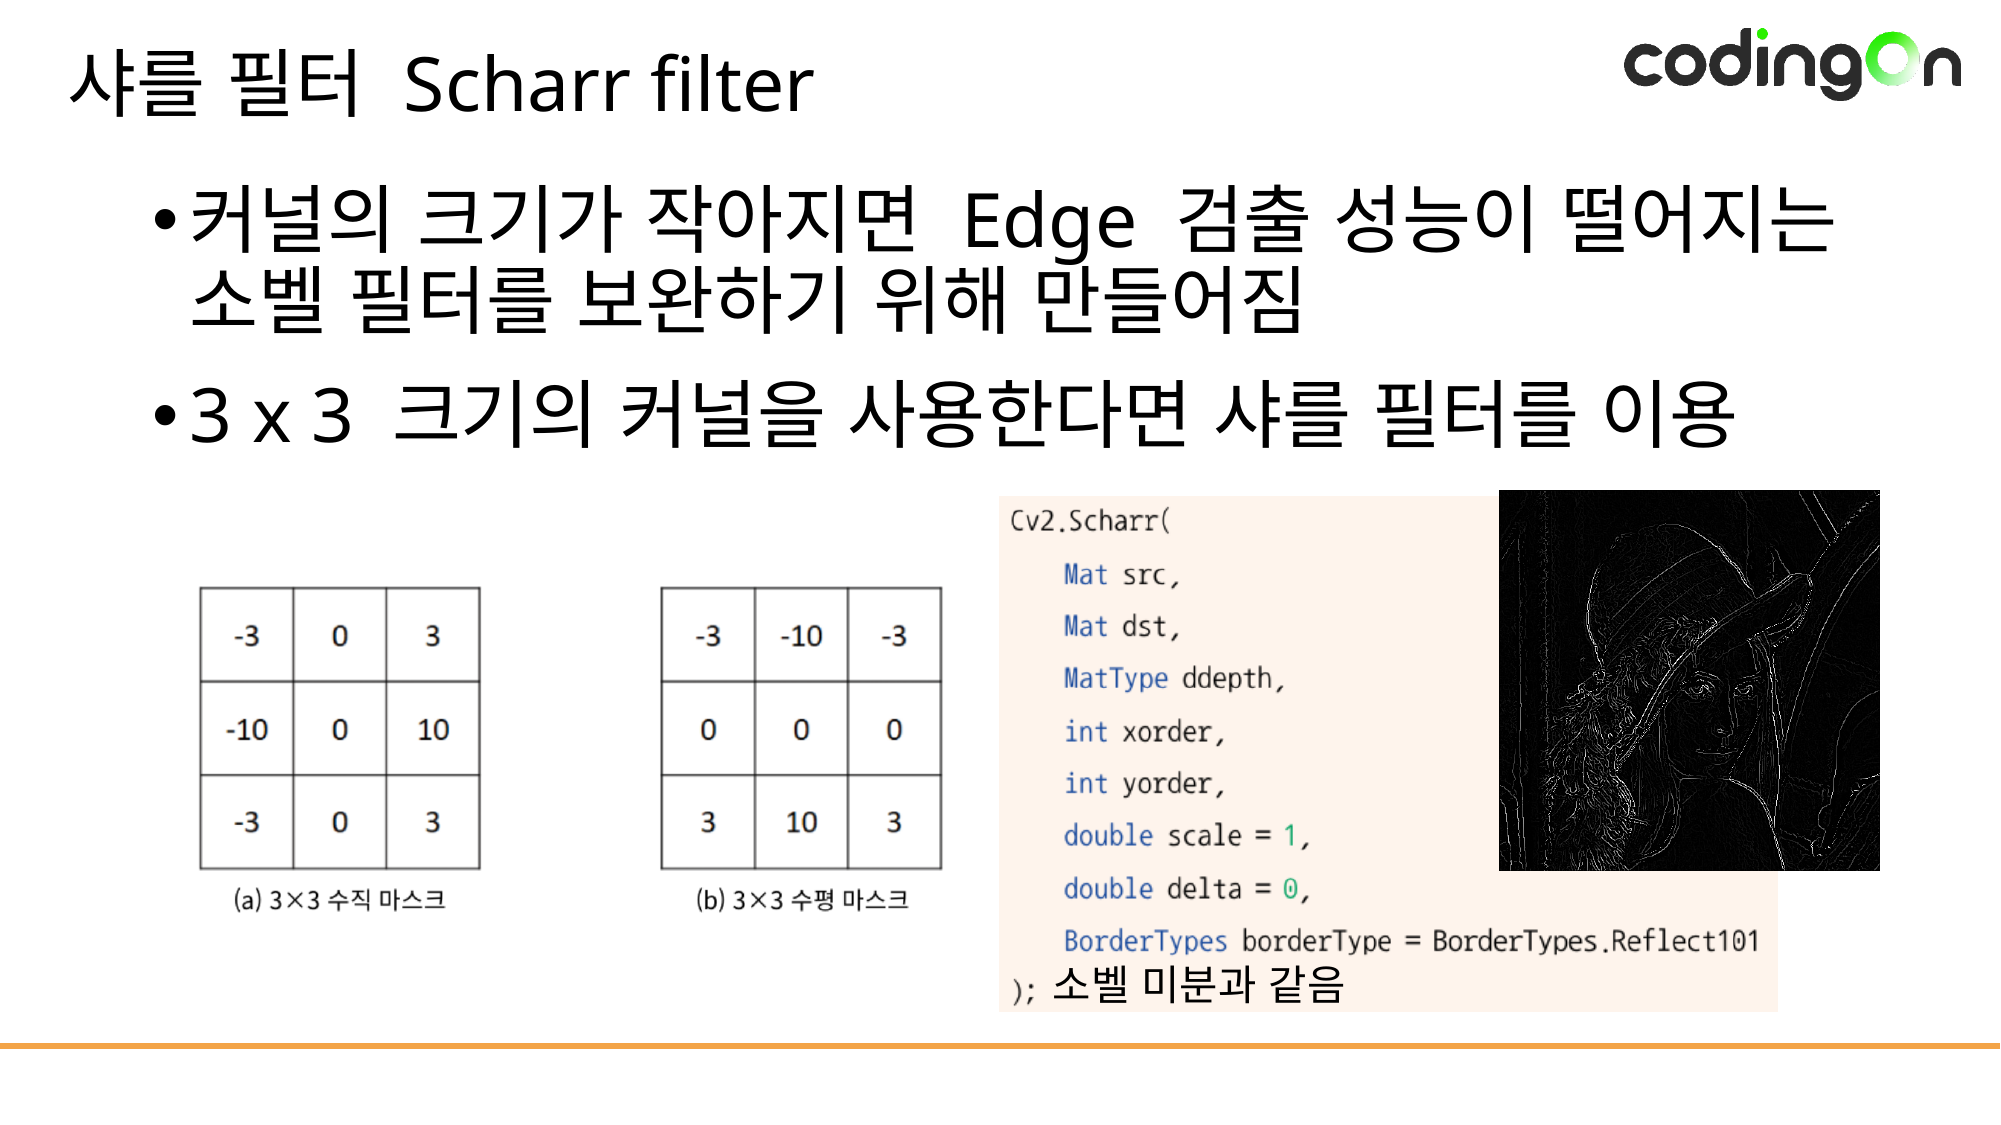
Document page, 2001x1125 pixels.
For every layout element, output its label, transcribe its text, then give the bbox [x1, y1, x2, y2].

picture [172, 562, 966, 925]
picture [1624, 28, 1961, 101]
title 샤를 필터 Scharr filter [52, 17, 1492, 157]
list 커널의 크기가 작아지면 Edge 검출 성능이 떨어지는 소벨 필터를 보완하기 위해 만들어짐 3 x 3 크기의 커널을 사용한다면 샤를 필터를 이용 [137, 175, 1863, 1012]
text_box 소벨 미분과 같음 [1037, 1012, 1373, 1017]
picture [999, 490, 1880, 1012]
